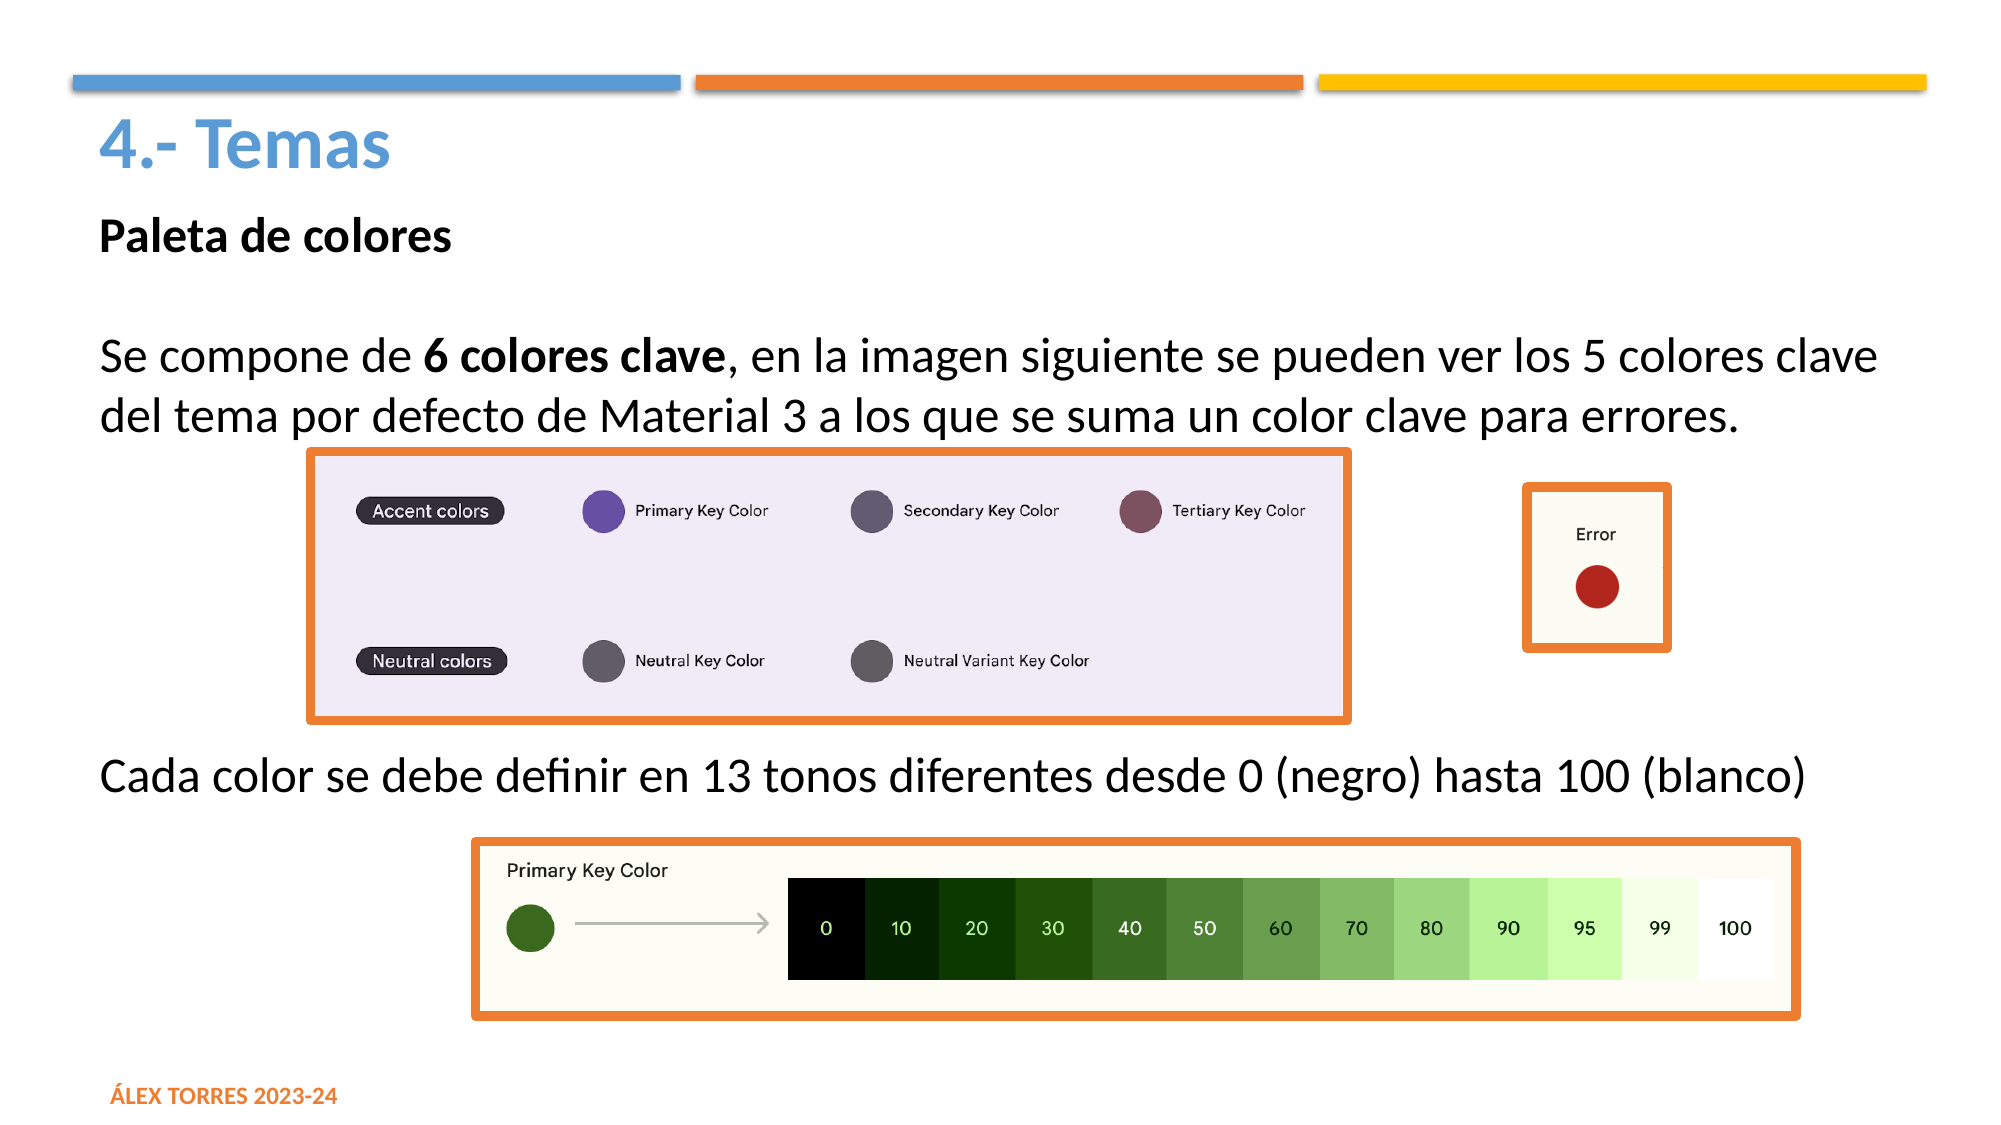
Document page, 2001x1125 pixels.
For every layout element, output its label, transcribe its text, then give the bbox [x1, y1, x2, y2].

text_box Paleta de colores Se compone de 6 colores clave, en la imagen siguiente se pueden ver los 5 colores clave del tema por defecto de Material 3 a los que se suma un color clave para errores. Cada color se debe definir en 13 tonos diferentes desde 0 (negro) hasta 100 (blanco) [85, 187, 1915, 1072]
picture [314, 455, 1343, 717]
picture [1531, 491, 1664, 644]
picture [479, 845, 1792, 1012]
text_box 4.- Temas [85, 78, 1915, 187]
